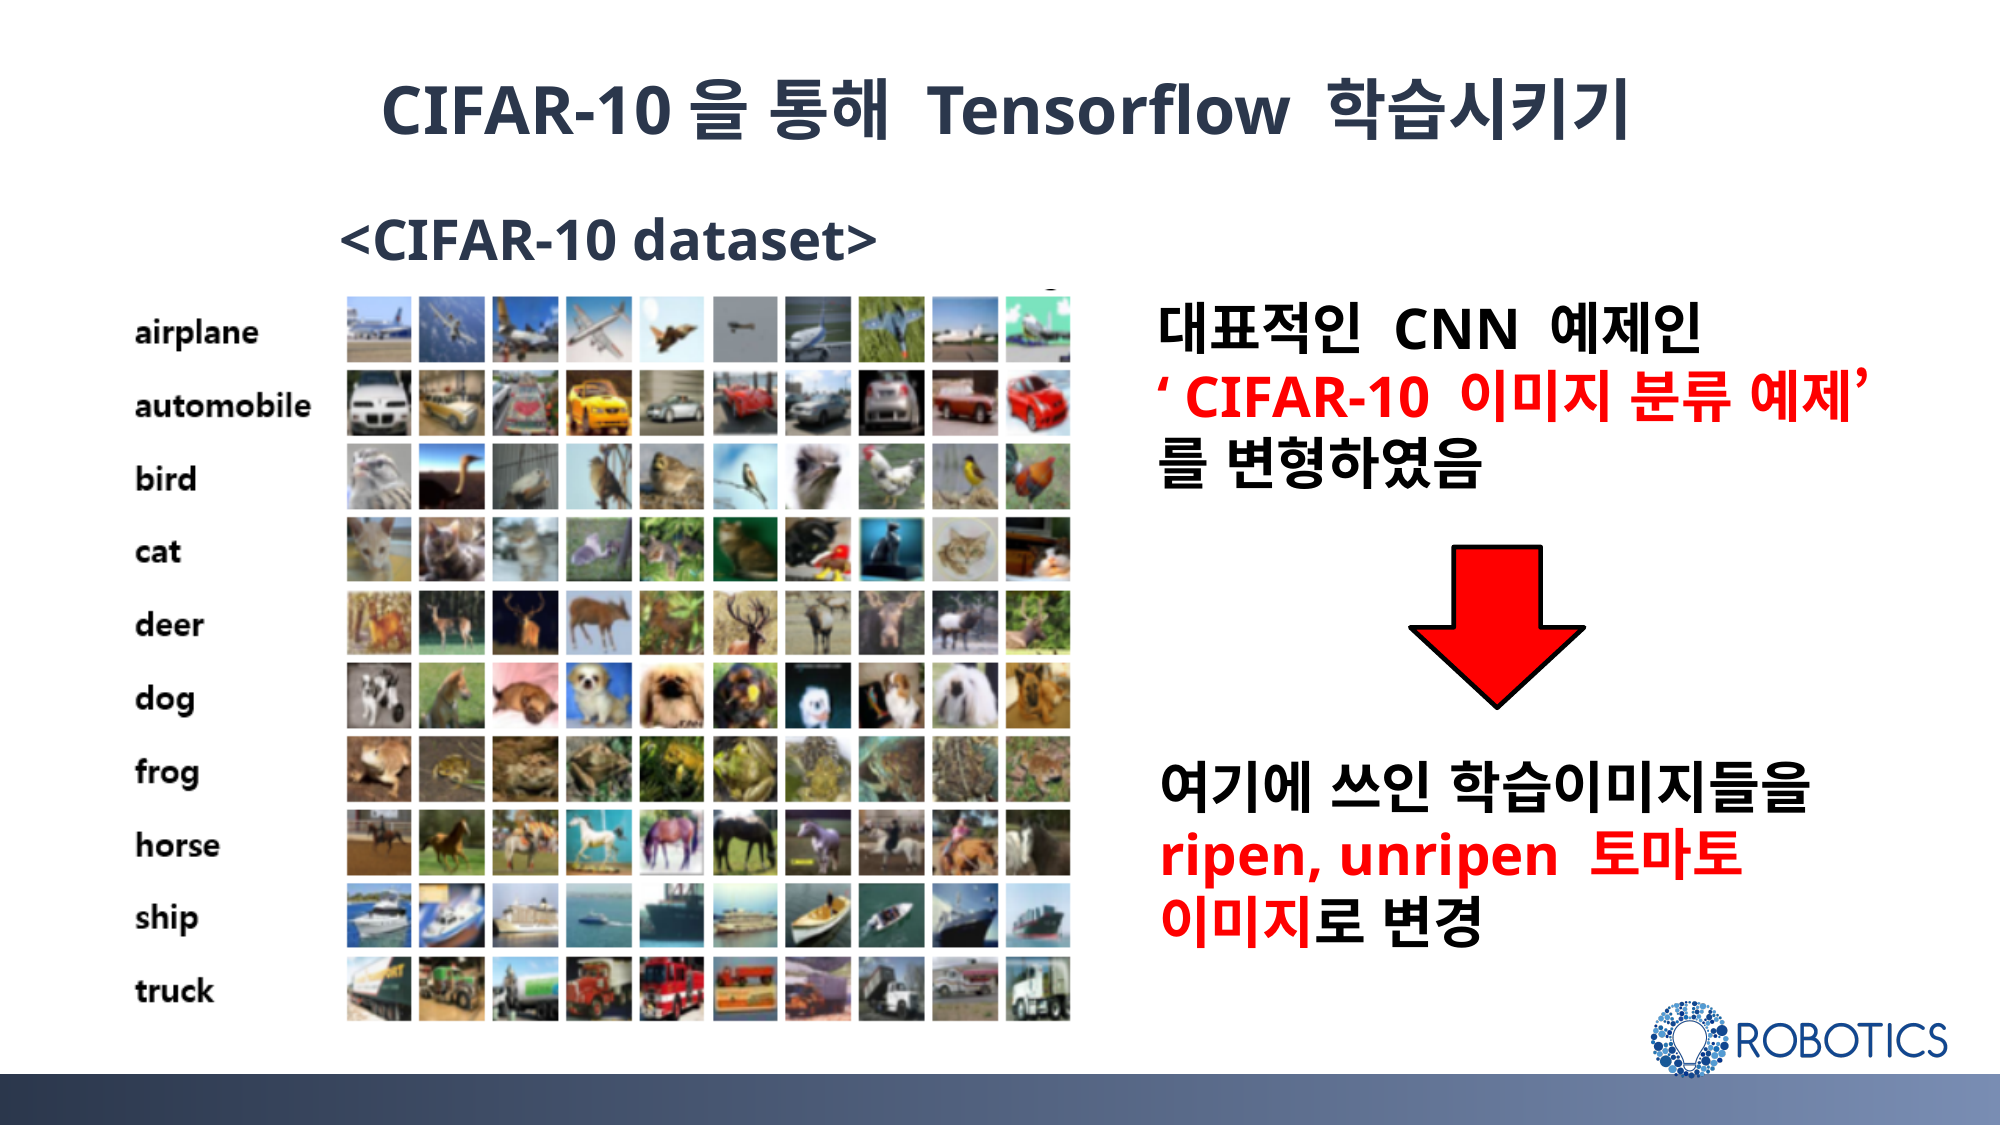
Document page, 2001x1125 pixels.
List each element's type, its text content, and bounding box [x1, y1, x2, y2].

text_box 대표적인 CNN 예제인 ‘ CIFAR-10 이미지 분류 예제’ 를 변형하였음 [1142, 286, 1941, 504]
picture [1584, 886, 2000, 1125]
text_box <CIFAR-10 dataset> [0, 197, 1244, 280]
text_box CIFAR-10을 통해 Tensorflow 학습시키기 [304, 60, 1709, 155]
text_box [1409, 545, 1586, 709]
text_box [0, 1074, 1584, 1125]
picture [122, 289, 1097, 1040]
text_box 여기에 쓰인 학습이미지들을 ripen, unripen 토마토 이미지로 변경 [1144, 744, 1923, 962]
